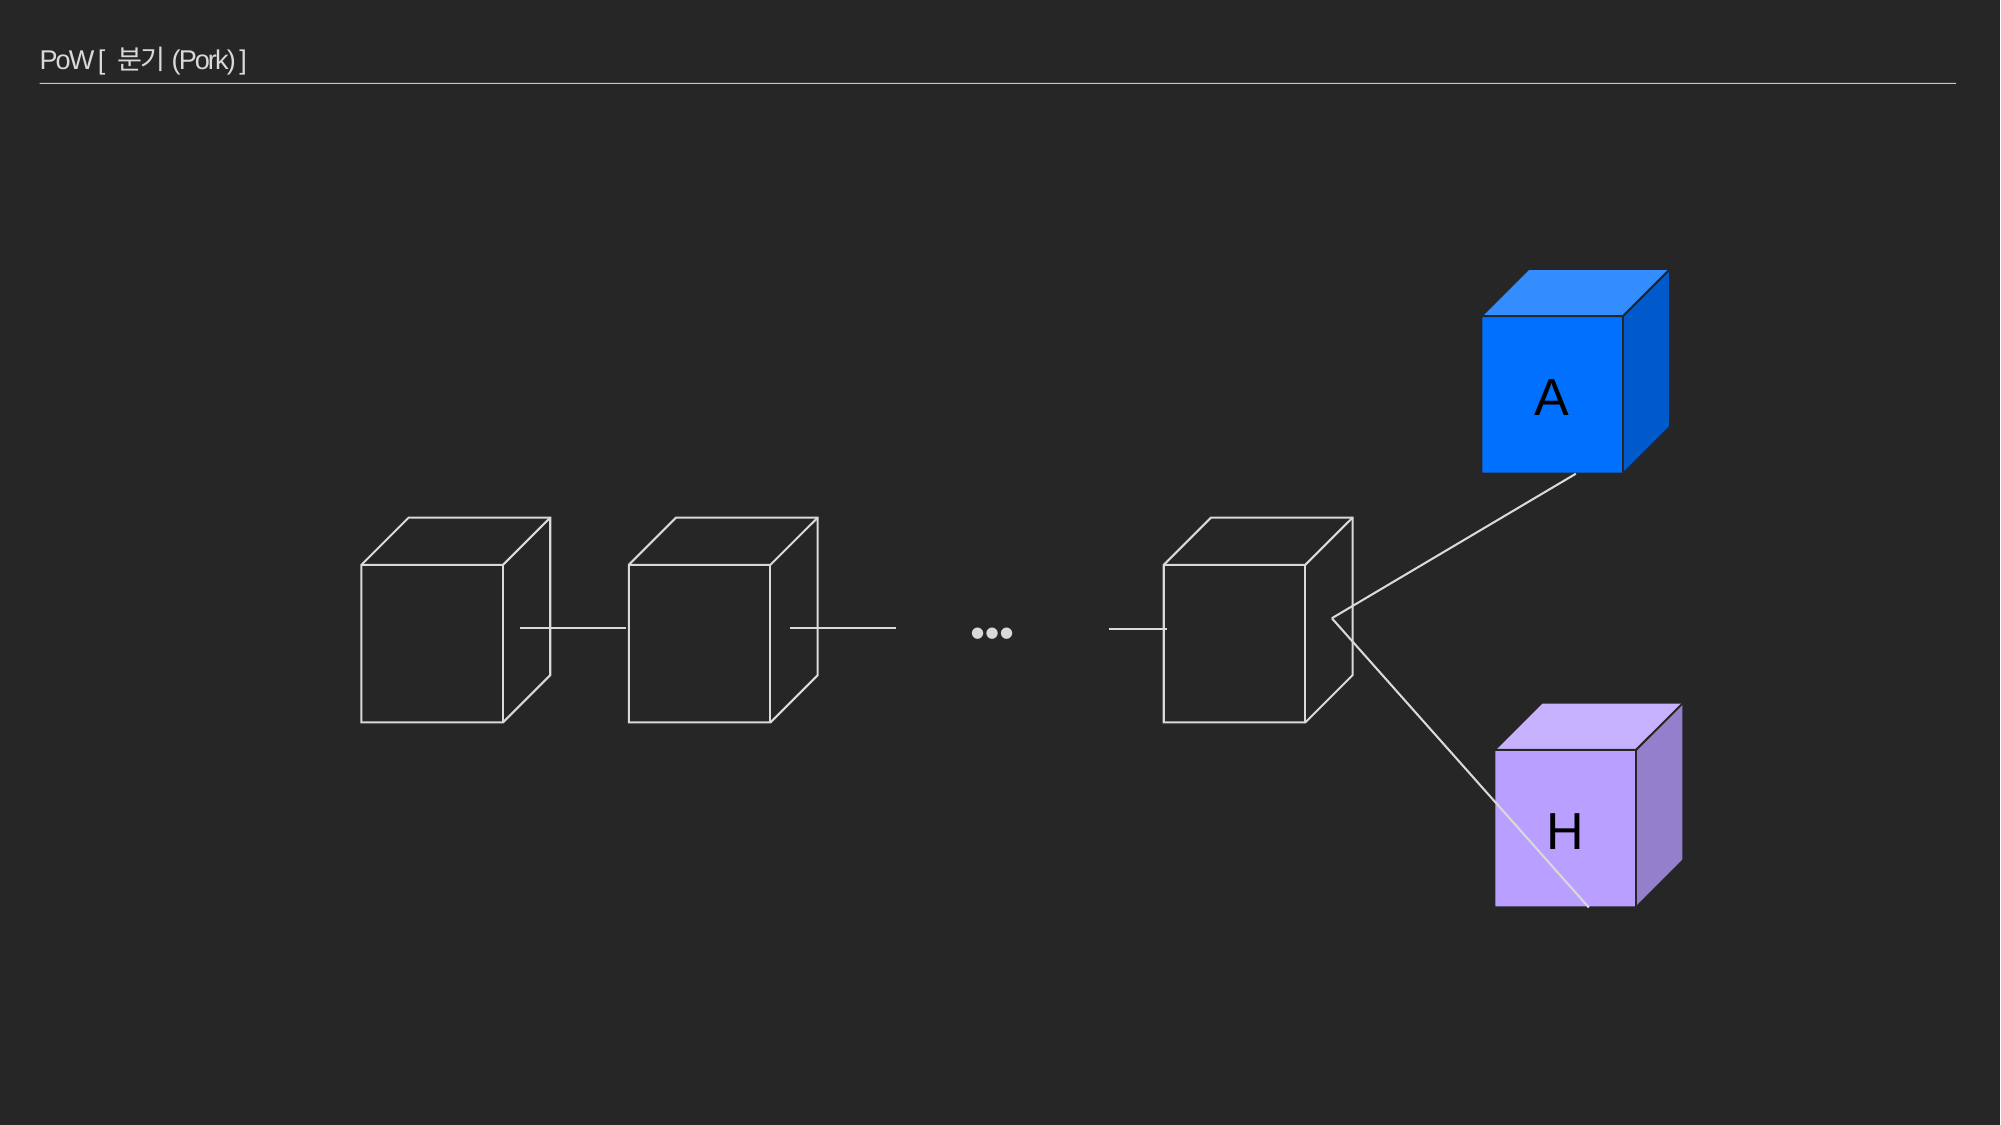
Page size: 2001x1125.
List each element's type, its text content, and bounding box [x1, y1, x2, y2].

text_box [1162, 516, 1331, 724]
text_box A [1480, 267, 1672, 475]
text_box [1331, 618, 1495, 829]
text_box [627, 516, 819, 724]
text_box H [1493, 805, 1587, 909]
text_box H [1495, 701, 1685, 909]
text_box ••• [906, 598, 1078, 664]
text_box [360, 516, 552, 724]
title PoW [ 분기(Pork) ] [39, 31, 1961, 84]
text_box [1331, 394, 1482, 618]
